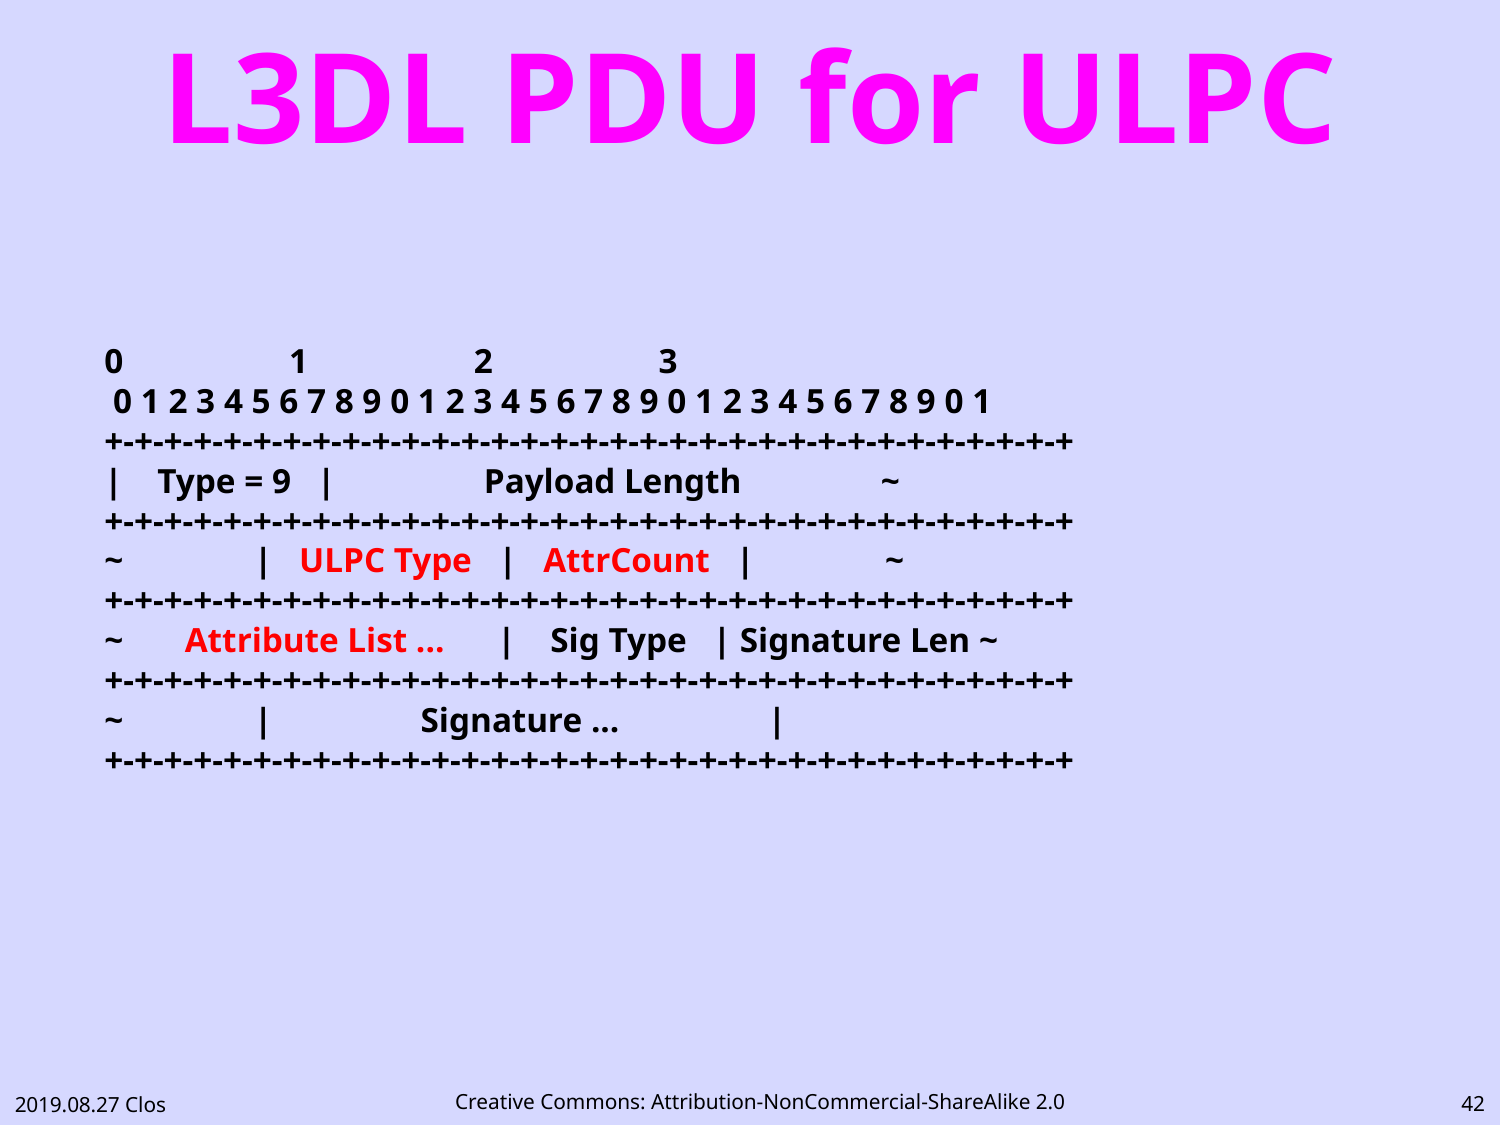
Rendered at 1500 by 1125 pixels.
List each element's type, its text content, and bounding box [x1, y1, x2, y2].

footer Creative Commons: Attribution-NonCommercial-ShareAlike 2.0 [409, 1085, 1111, 1125]
text_box 0 1 2 3 0 1 2 3 4 5 6 7 8 9 0 1 2 3 4 5 6 7 8 9 0 1 2 3 4 5 6 7 8 9 0 1 +-+-+-+-+-+-+-+-+-+-+-+-+-+-+-+-+-+-+-+-+-+-+-+-+-+-+-+-+-+-+-+-+ | Type = 9 | Payload Length ~ +-+-+-+-+-+-+-+-+-+-+-+-+-+-+-+-+-+-+-+-+-+-+-+-+-+-+-+-+-+-+-+-+ ~ | ULPC Type | AttrCount | ~ +-+-+-+-+-+-+-+-+-+-+-+-+-+-+-+-+-+-+-+-+-+-+-+-+-+-+-+-+-+-+-+-+ ~ Attribute List ... | Sig Type | Signature Len ~ +-+-+-+-+-+-+-+-+-+-+-+-+-+-+-+-+-+-+-+-+-+-+-+-+-+-+-+-+-+-+-+-+ ~ | Signature ... | +-+-+-+-+-+-+-+-+-+-+-+-+-+-+-+-+-+-+-+-+-+-+-+-+-+-+-+-+-+-+-+-+ [89, 332, 1472, 787]
slide_number 41 [1361, 1085, 1500, 1125]
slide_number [0, 1085, 355, 1125]
title L3DL PDU for ULPC [0, 0, 1500, 164]
